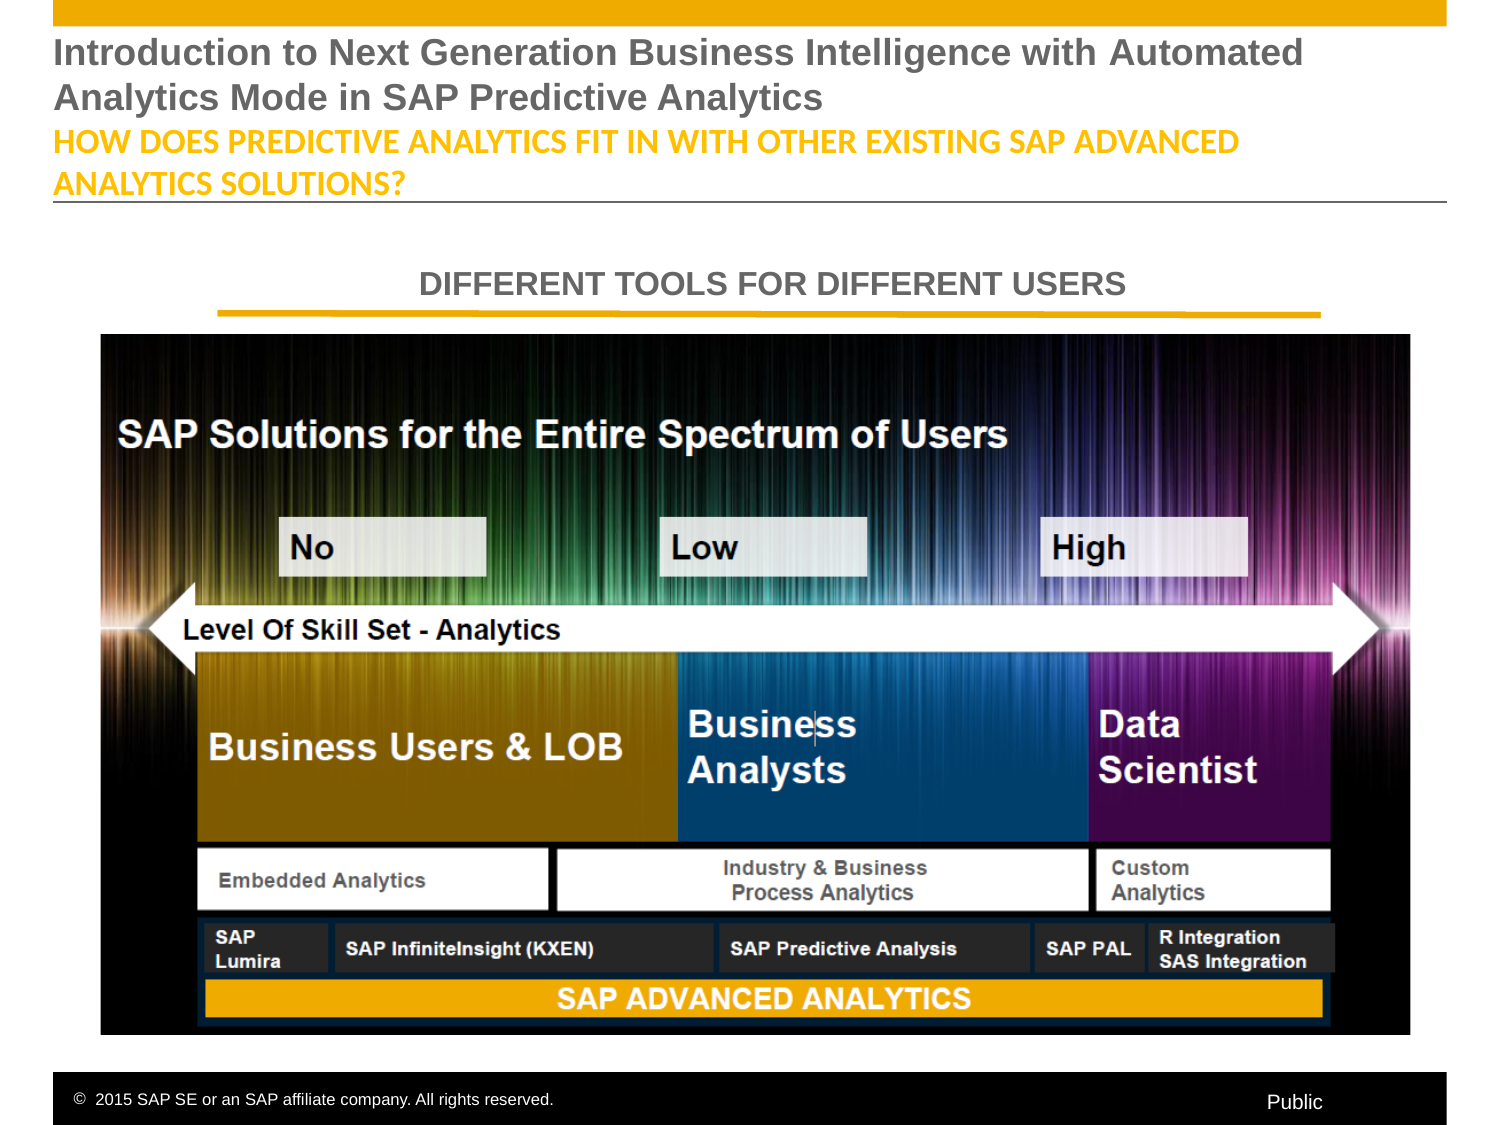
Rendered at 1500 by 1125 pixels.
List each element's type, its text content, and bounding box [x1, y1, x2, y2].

title Introduction to Next Generation Business Intelligence with Automated Analytics Mode in SAP Predictive Analytics How does Predictive Analytics fit in with other existing SAP Advanced Analytics Solutions? [53, 53, 1377, 178]
text_box Different Tools for different Users [46, 251, 1500, 313]
picture [100, 334, 1411, 1035]
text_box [217, 312, 1321, 316]
